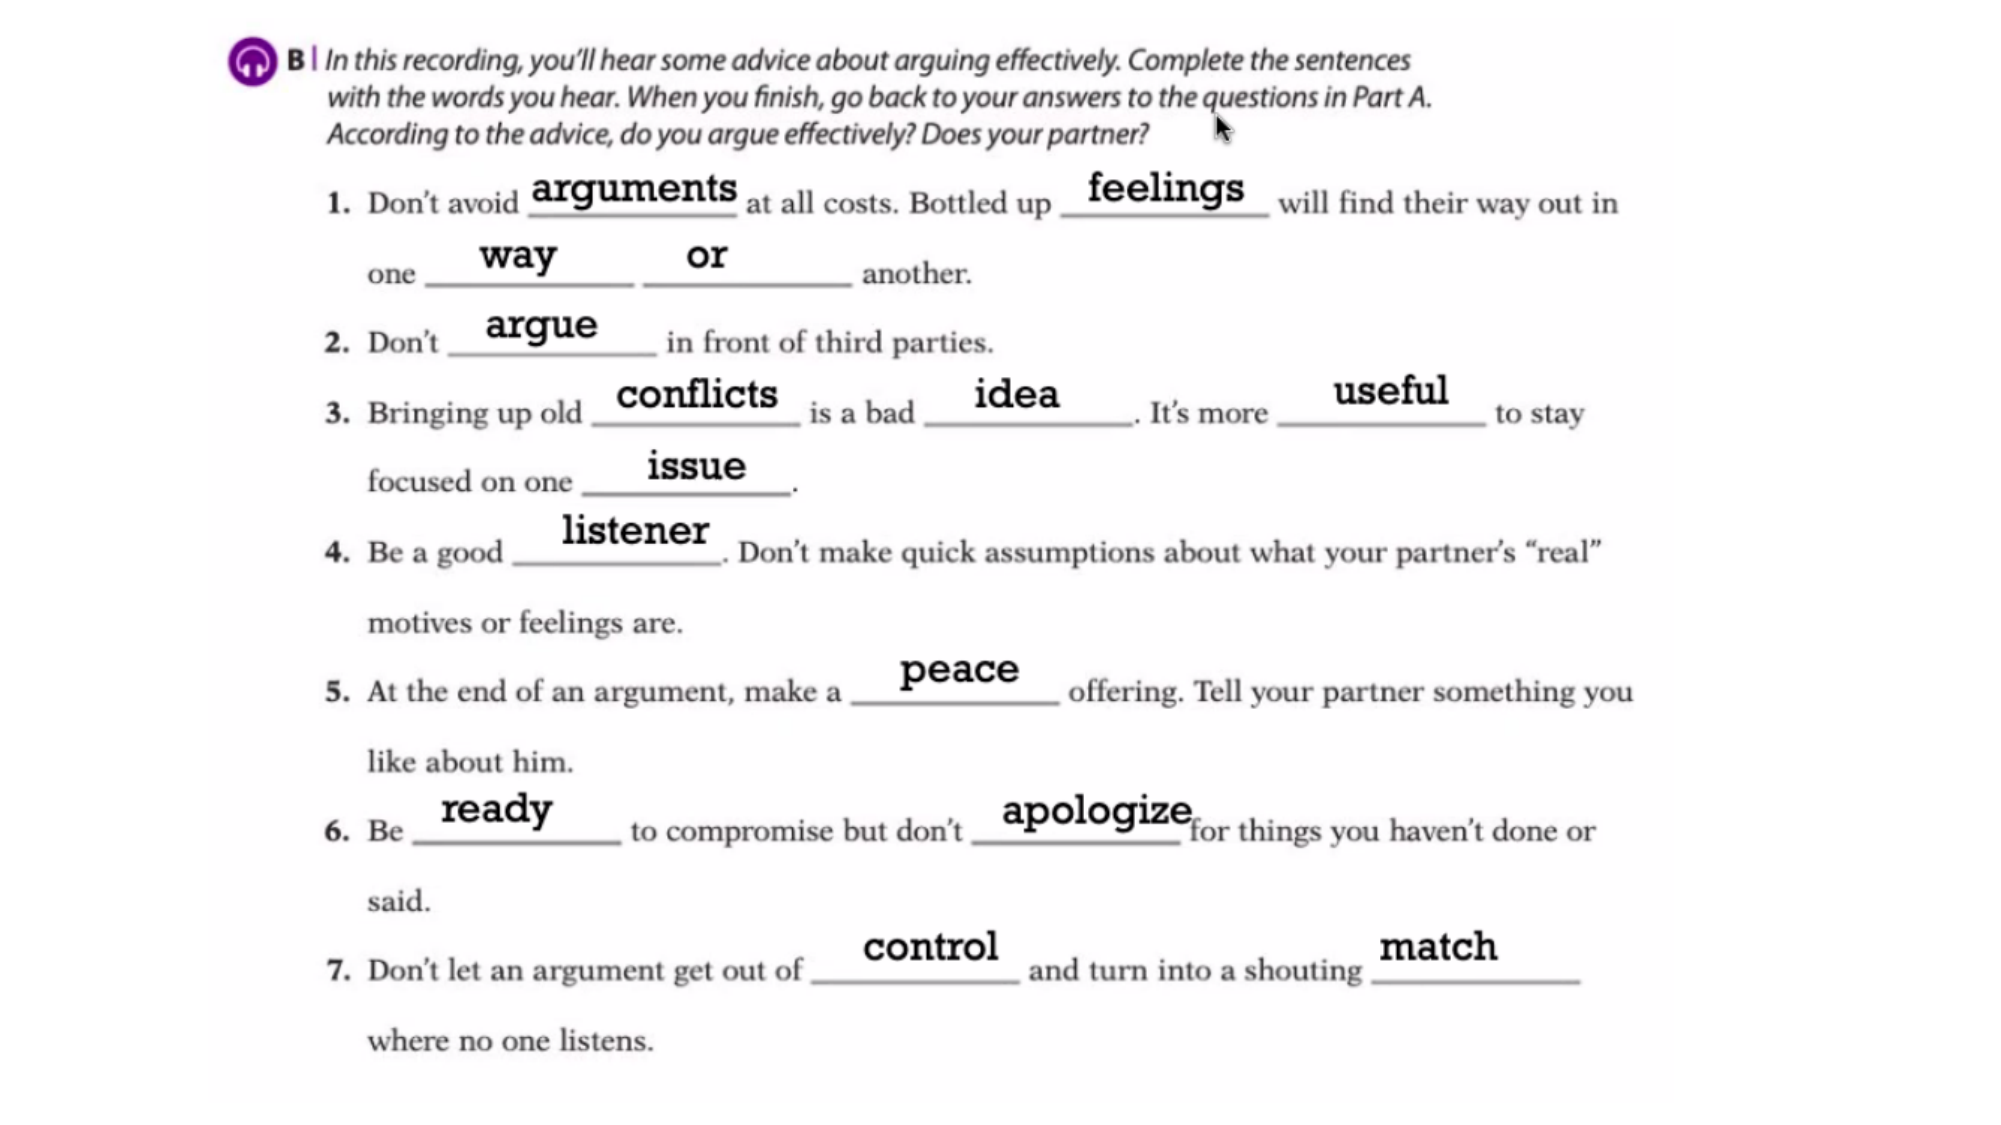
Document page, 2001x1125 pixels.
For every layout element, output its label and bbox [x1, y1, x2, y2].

picture [208, 18, 1674, 1103]
